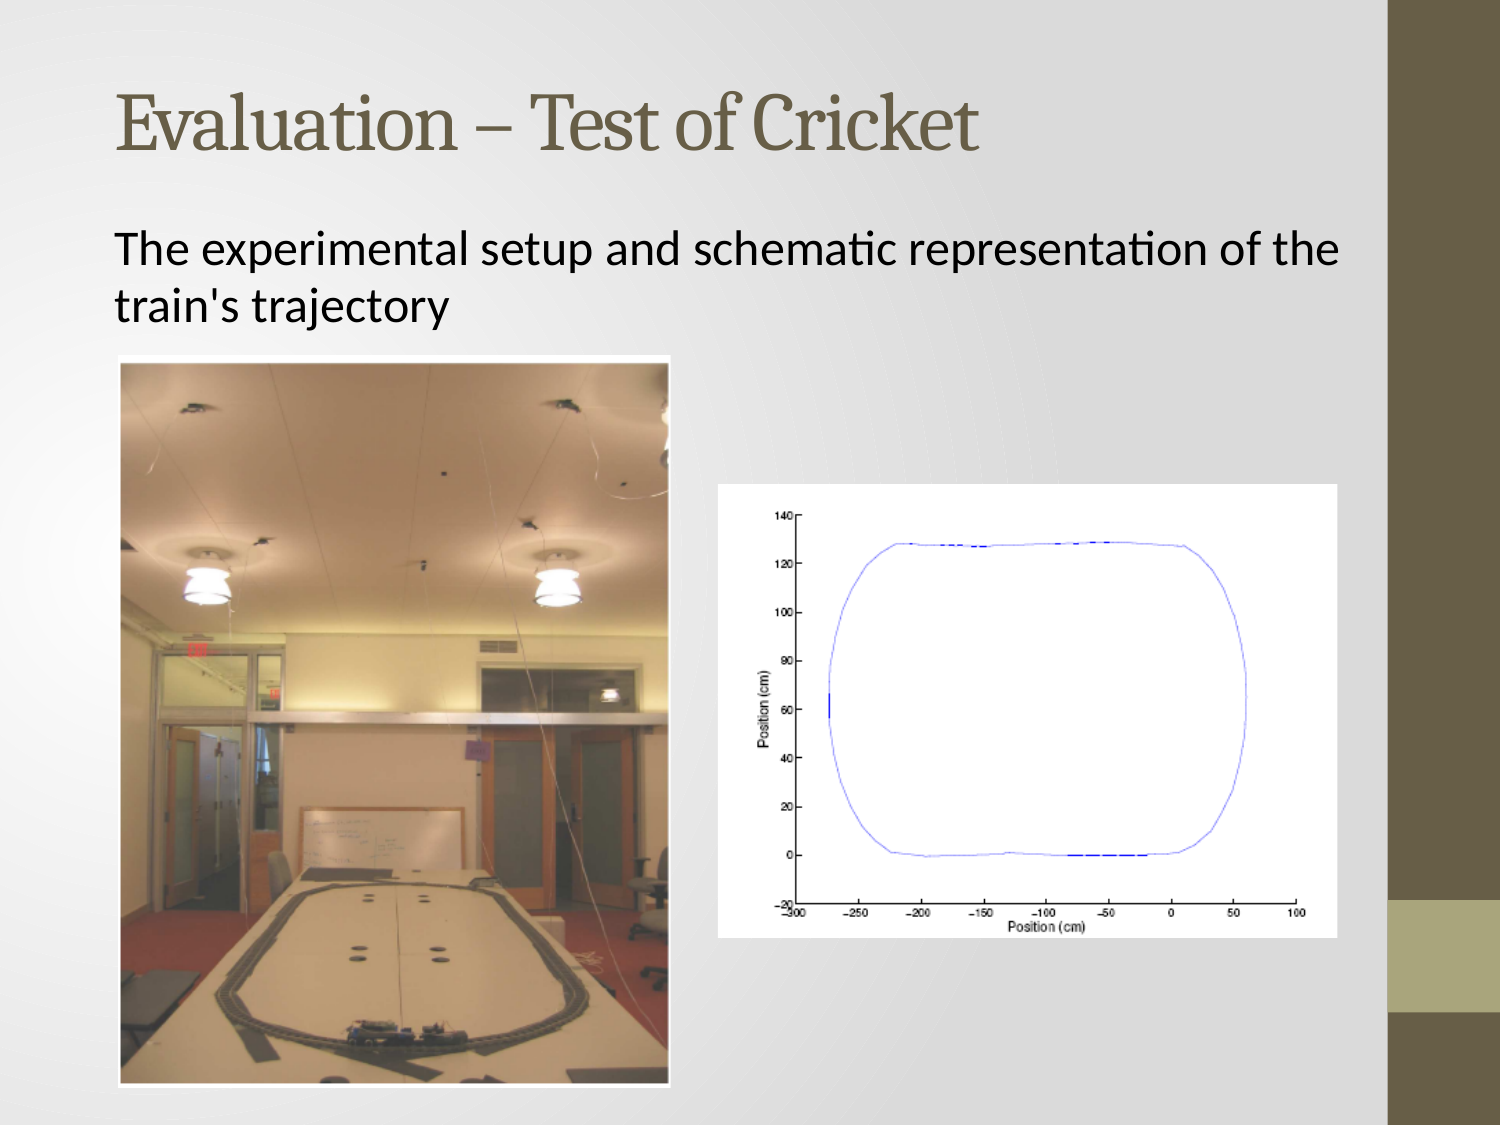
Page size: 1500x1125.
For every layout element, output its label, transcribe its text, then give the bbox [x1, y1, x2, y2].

text_box The experimental setup and schematic representation of the train's trajectory [99, 212, 1358, 342]
picture [117, 354, 672, 1088]
picture [717, 484, 1339, 938]
title Evaluation – Test of Cricket [99, 15, 1159, 219]
